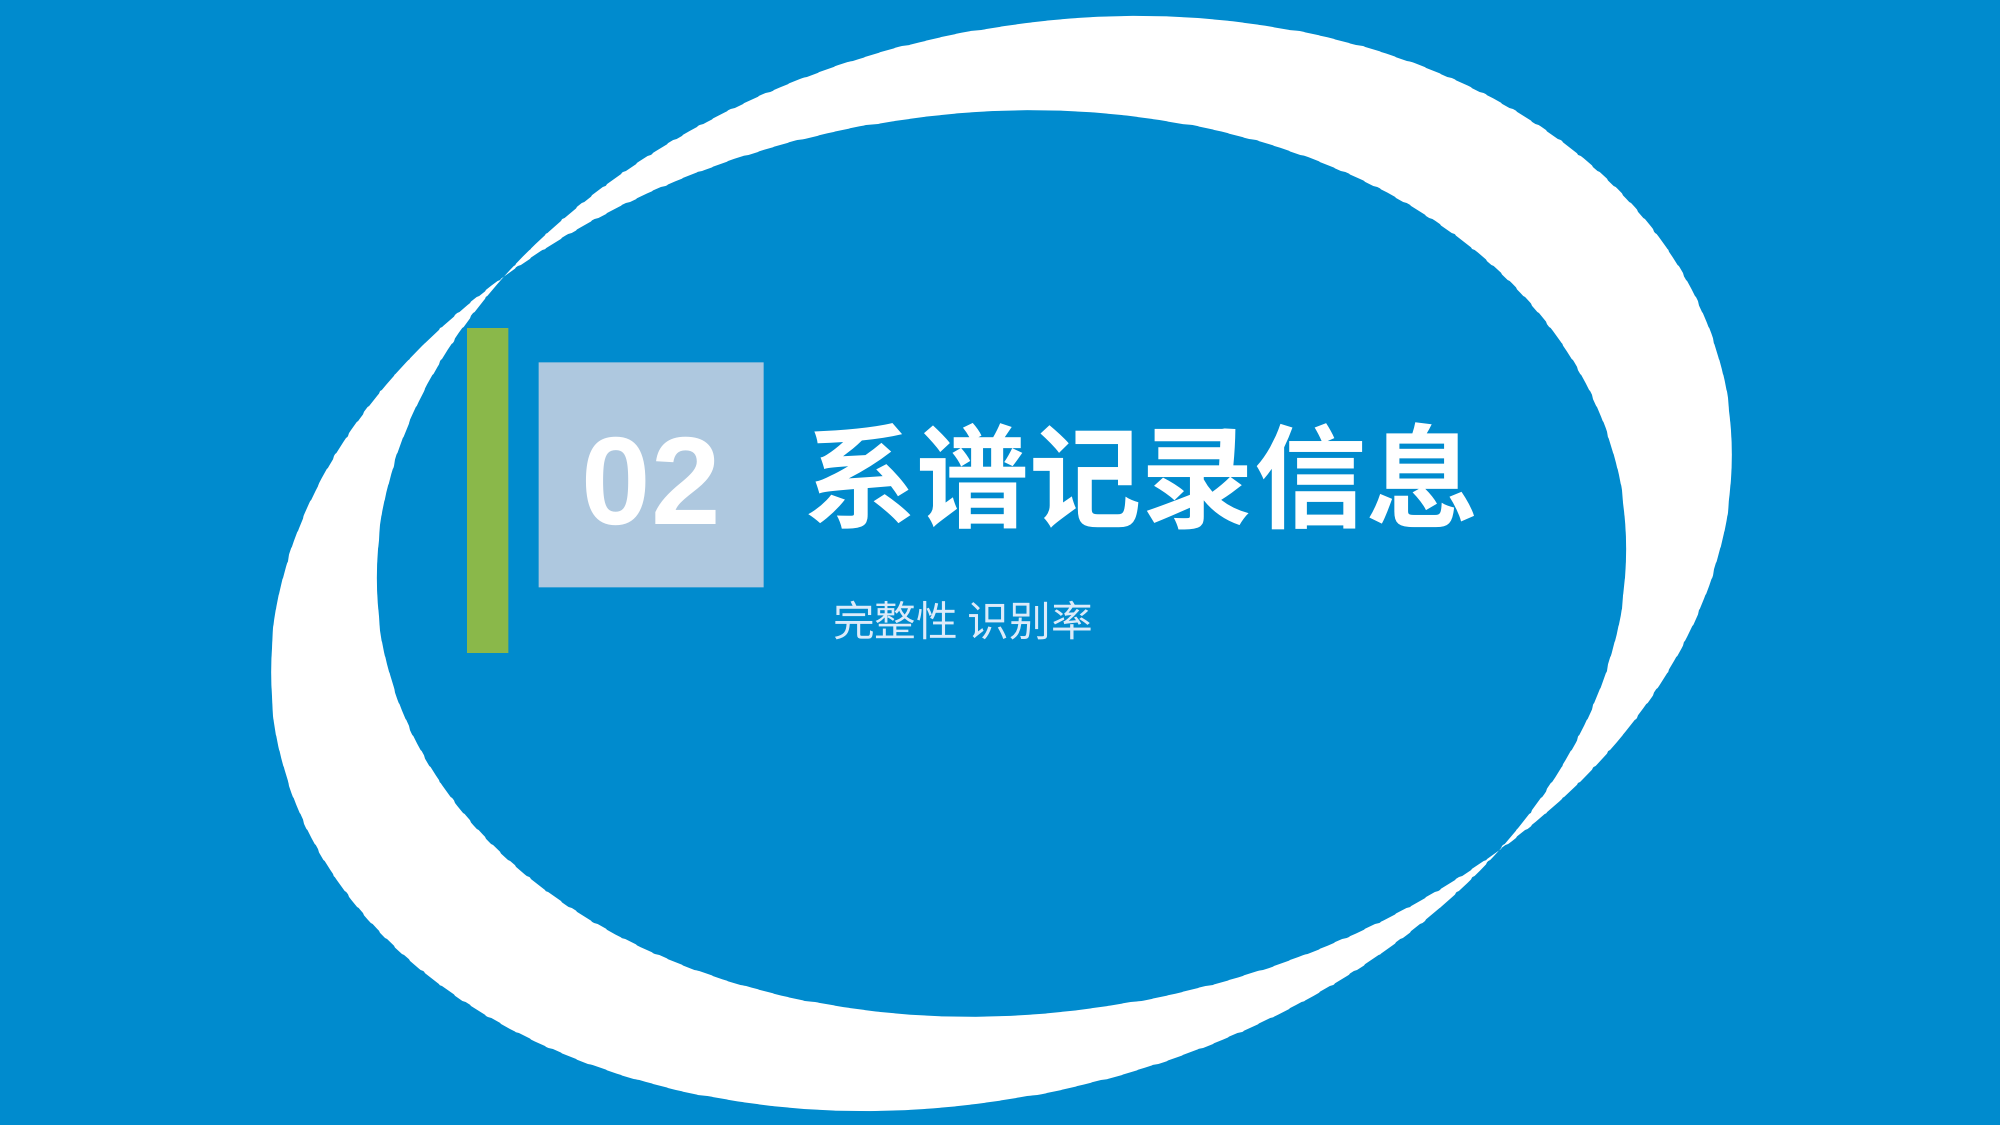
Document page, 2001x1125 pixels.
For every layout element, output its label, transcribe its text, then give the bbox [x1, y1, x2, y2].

text_box 02 [538, 362, 764, 588]
text_box 系谱记录信息 [789, 399, 1840, 549]
text_box [467, 328, 509, 653]
text_box 完整性 识别率 [818, 587, 1333, 653]
